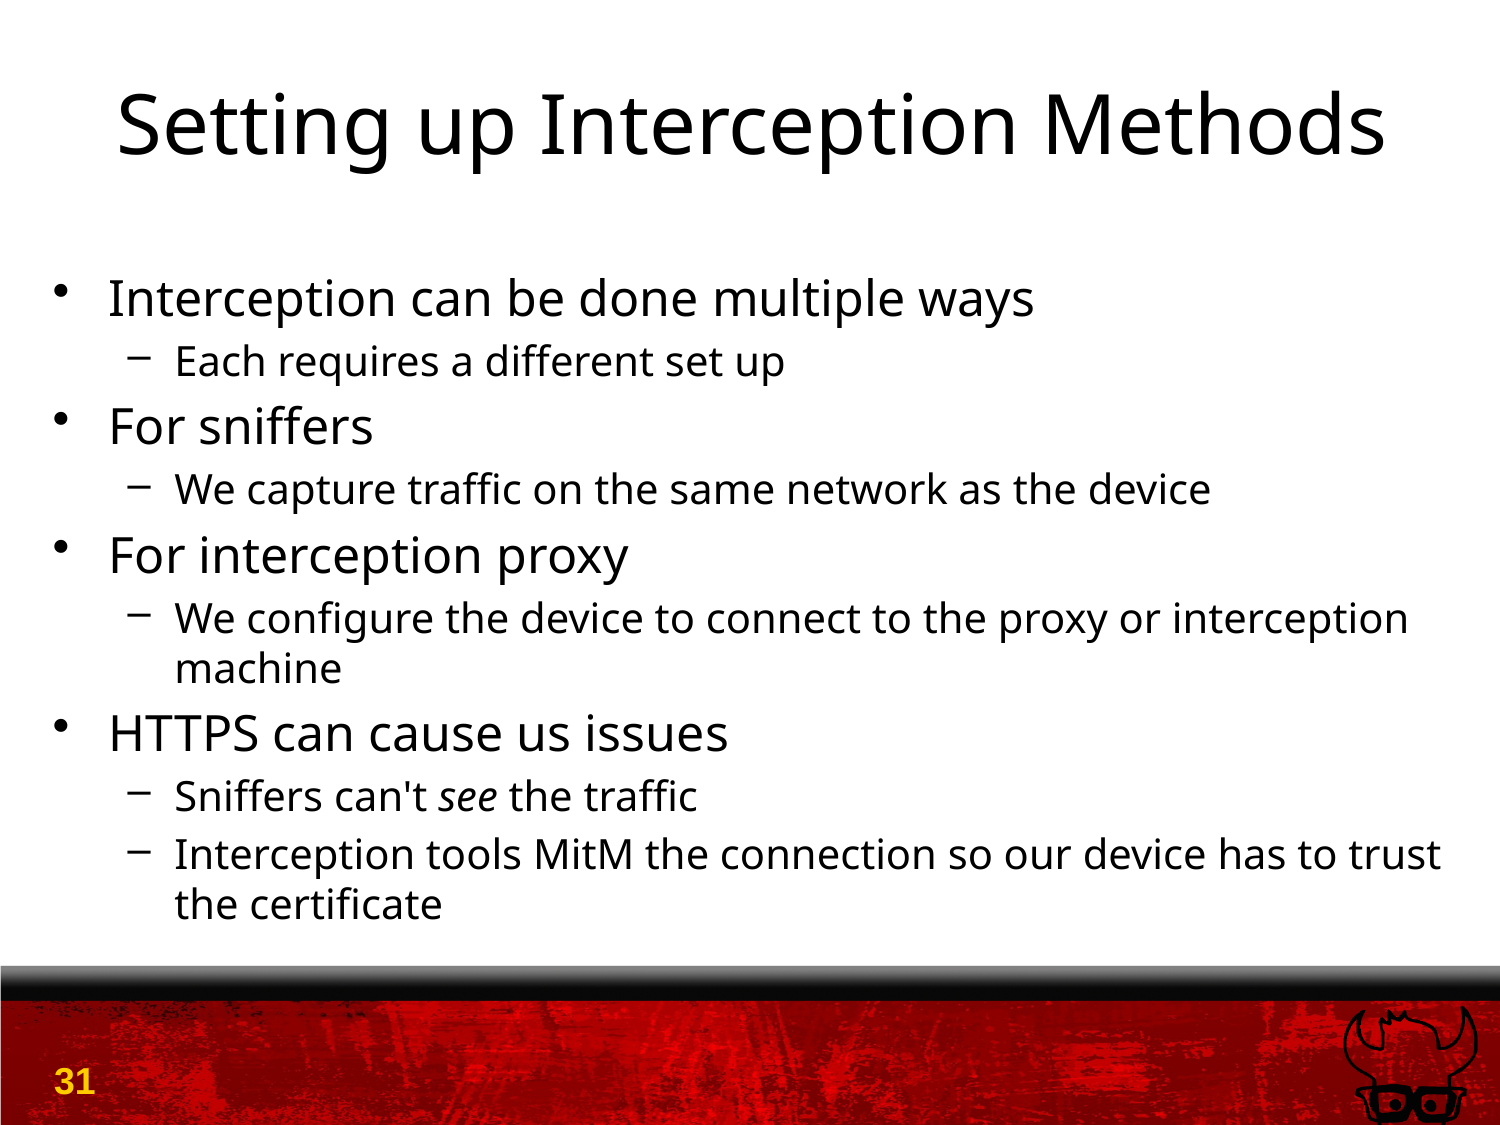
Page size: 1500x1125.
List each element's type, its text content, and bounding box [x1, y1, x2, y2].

picture [0, 282, 1500, 1125]
list Interception can be done multiple ways Each requires a different set up For sniffers We capture traffic on the same network as the device For interception proxy We configure the device to connect to the proxy or interception machine HTTPS can cause us issues Sniffers can't see the traffic Interception tools MitM the connection so our device has to trust the certificate [37, 258, 1463, 1035]
title Setting up Interception Methods [35, 24, 1469, 219]
